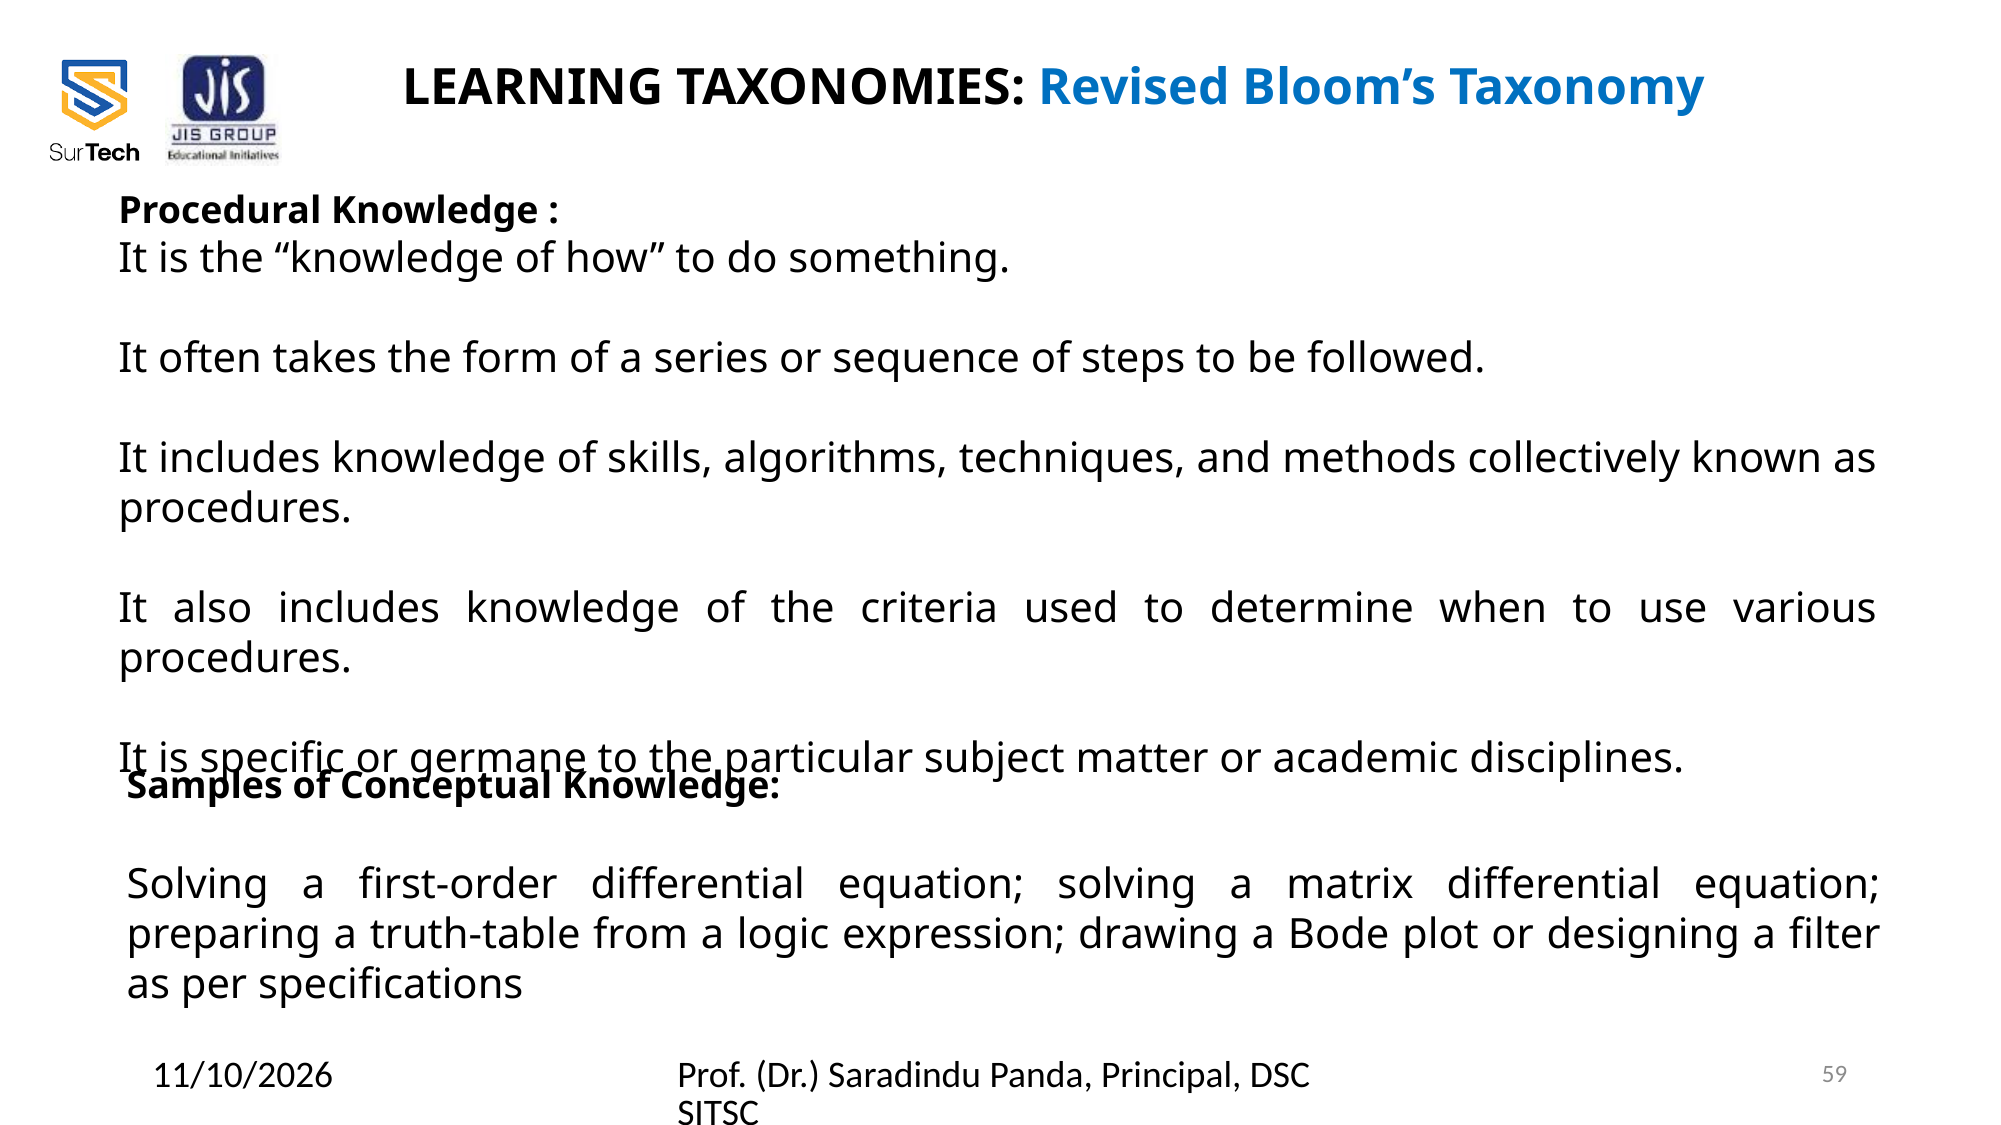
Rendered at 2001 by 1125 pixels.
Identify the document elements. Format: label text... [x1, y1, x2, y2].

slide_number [137, 1042, 588, 1103]
footer Prof. (Dr.) Saradindu Panda, Principal, DSCSITSC [662, 1042, 1338, 1103]
title LEARNING TAXONOMIES: Revised Bloom’s Taxonomy [387, 50, 1893, 123]
picture [23, 39, 282, 181]
text_box Procedural Knowledge : It is the “knowledge of how” to do something. It often takes the form of a series or sequence of steps to be followed. It includes knowledge of skills, algorithms, techniques, and methods collectively known as procedures. It also includes knowledge of the criteria used to determine when to use various procedures. It is specific or germane to the particular subject matter or academic disciplines. [103, 178, 1893, 789]
text_box Samples of Conceptual Knowledge: Solving a first-order differential equation; solving a matrix differential equation; preparing a truth-table from a logic expression; drawing a Bode plot or designing a filter as per specifications [111, 754, 1897, 1014]
slide_number 59 [1412, 1042, 1863, 1103]
